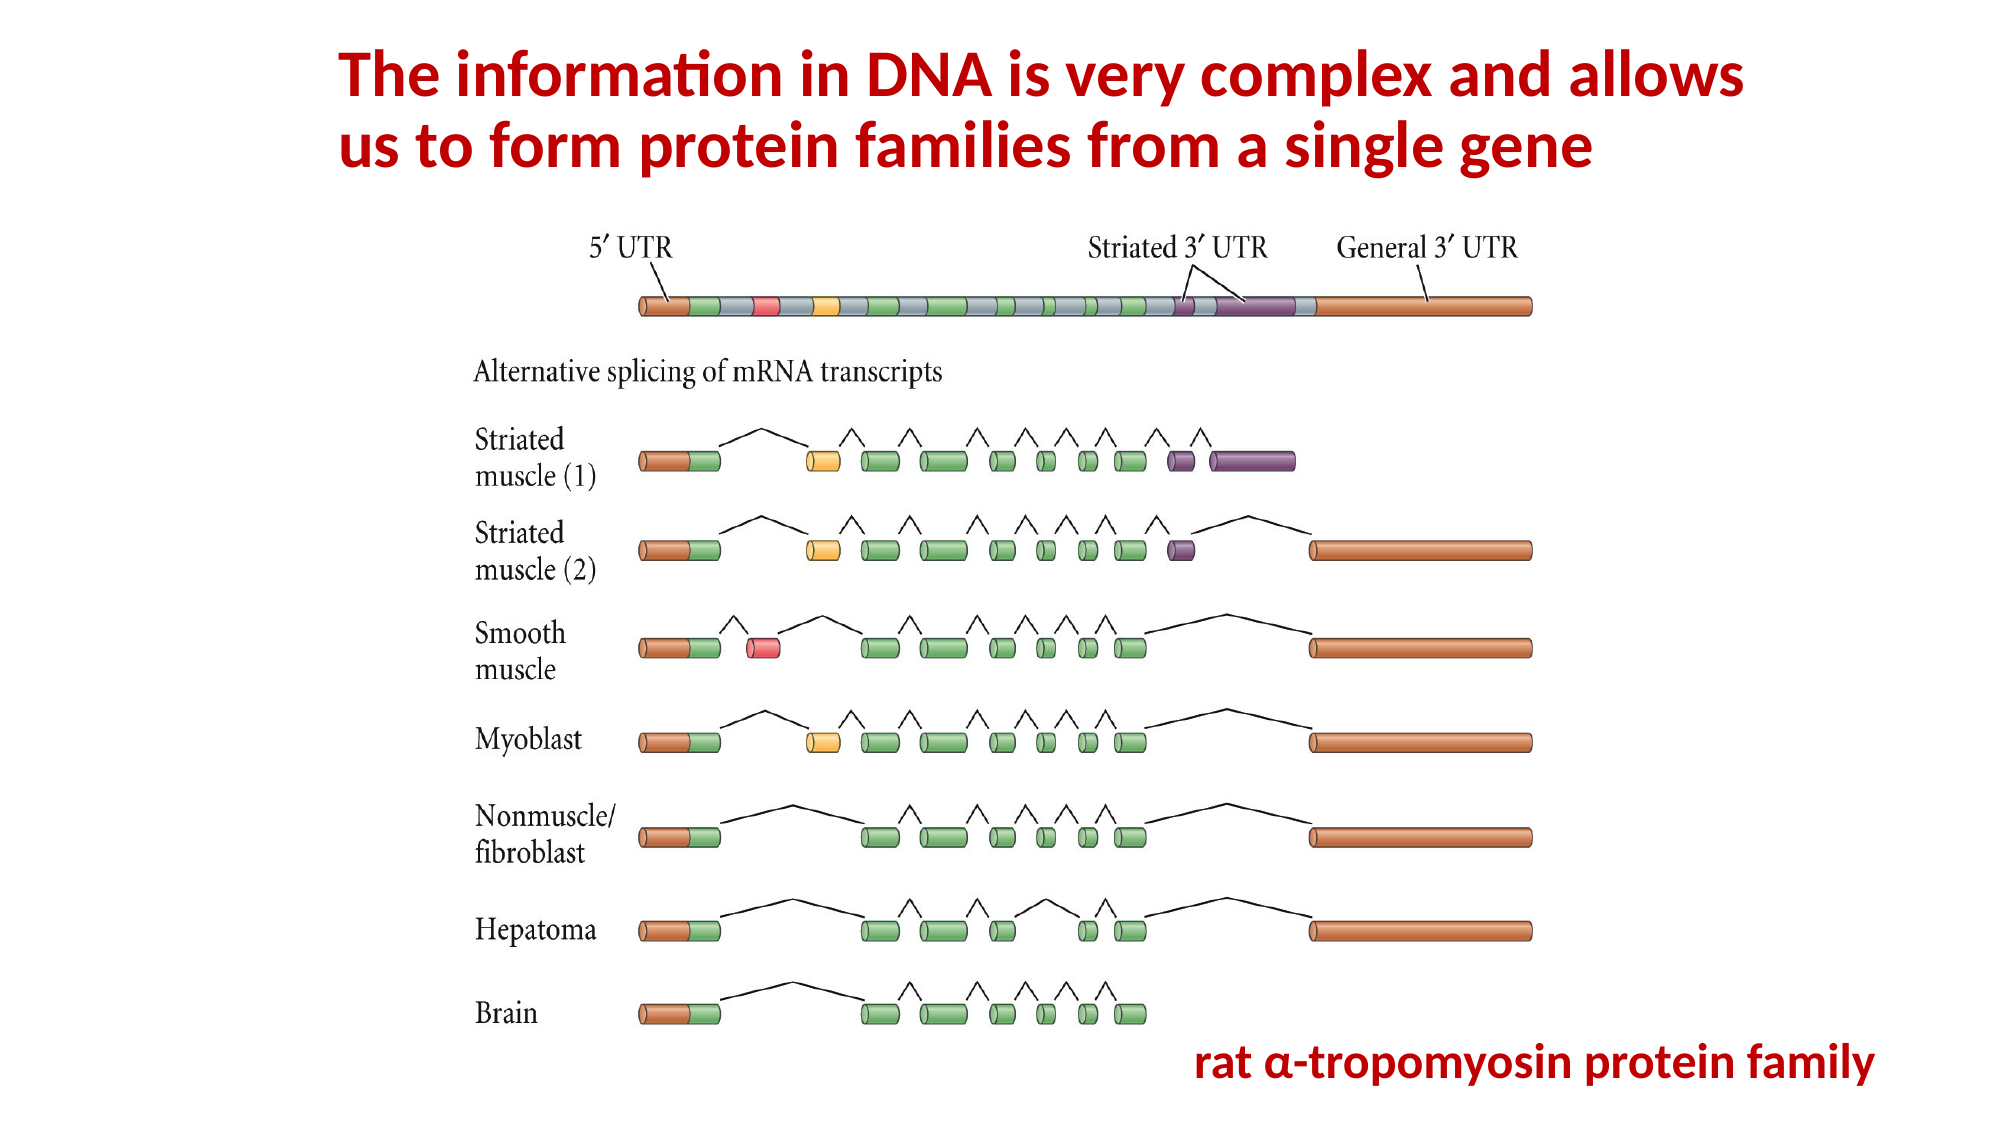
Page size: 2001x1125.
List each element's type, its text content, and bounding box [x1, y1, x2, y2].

picture [469, 221, 1539, 1040]
text_box rat α-tropomyosin protein family [1179, 1021, 1898, 1097]
title The information in DNA is very complex and allows us to form protein families from a single gene [323, 16, 1783, 205]
